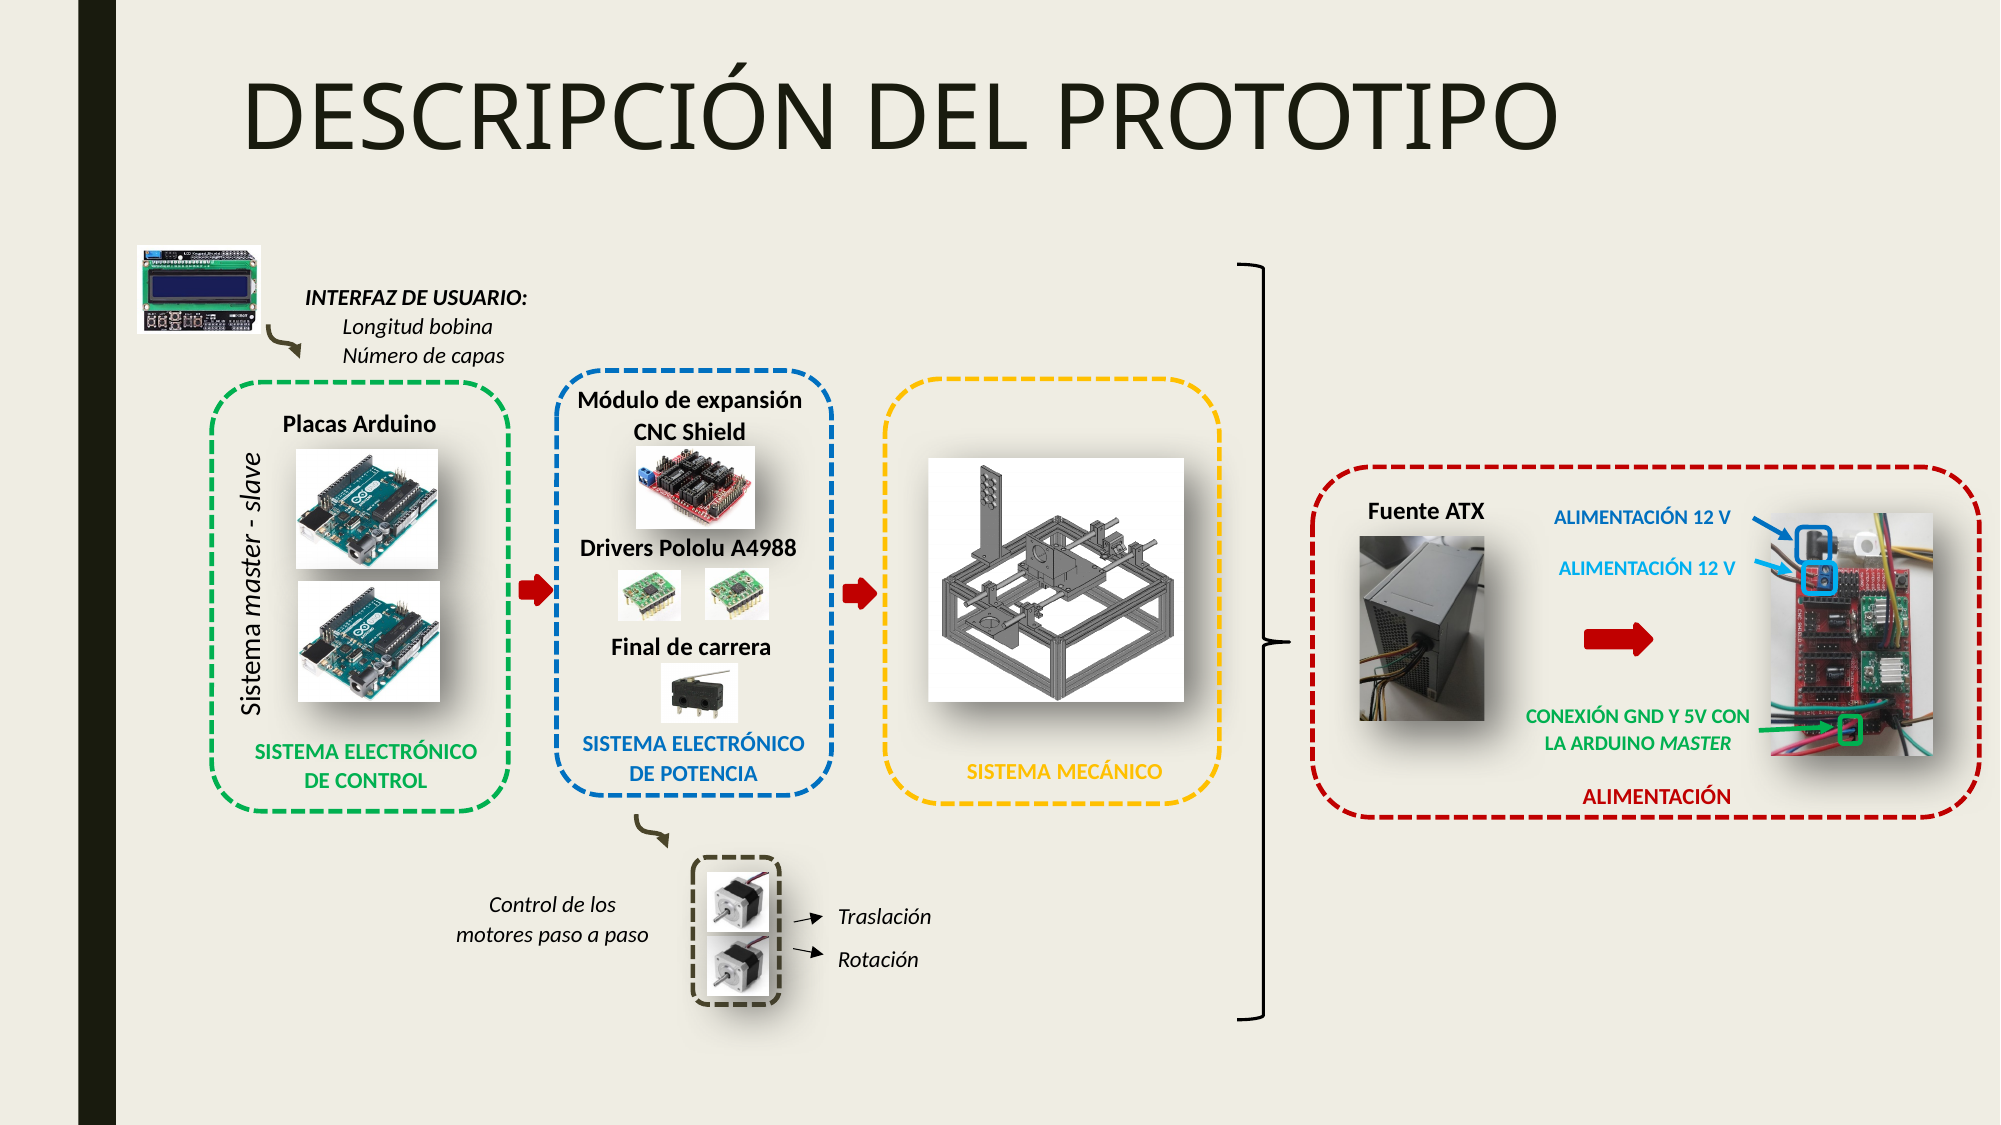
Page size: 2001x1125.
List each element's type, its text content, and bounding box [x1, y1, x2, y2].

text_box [137, 245, 1220, 1005]
text_box [1237, 263, 1291, 1021]
picture [660, 663, 738, 723]
title DESCRIPCIÓN DEL PROTOTIPO [225, 63, 1801, 308]
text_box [1312, 466, 1980, 818]
